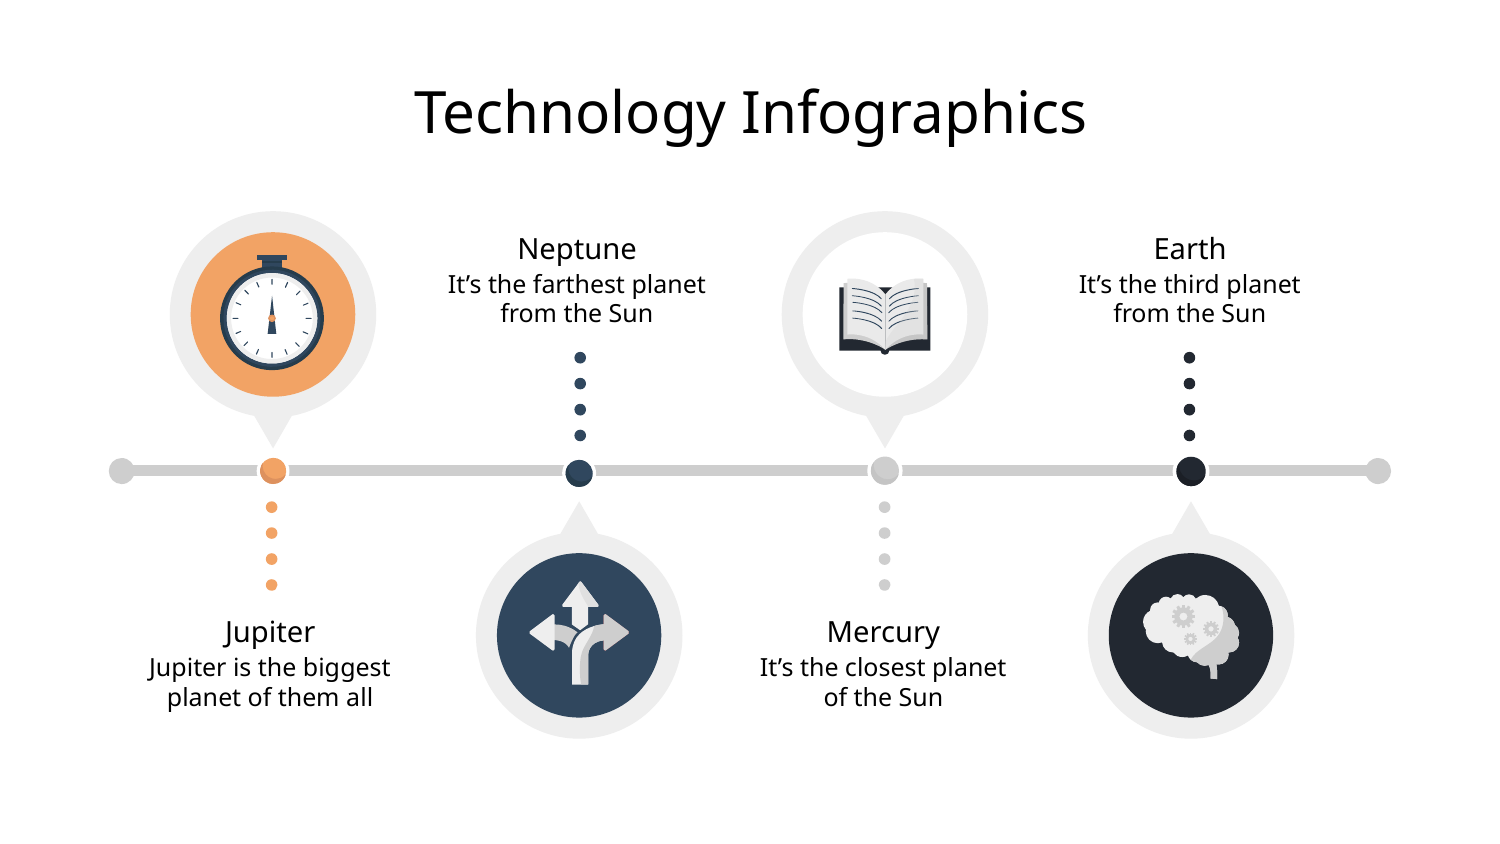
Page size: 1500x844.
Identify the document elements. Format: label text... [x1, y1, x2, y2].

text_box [108, 210, 1392, 739]
text_box Technology Infographics [117, 67, 1385, 154]
